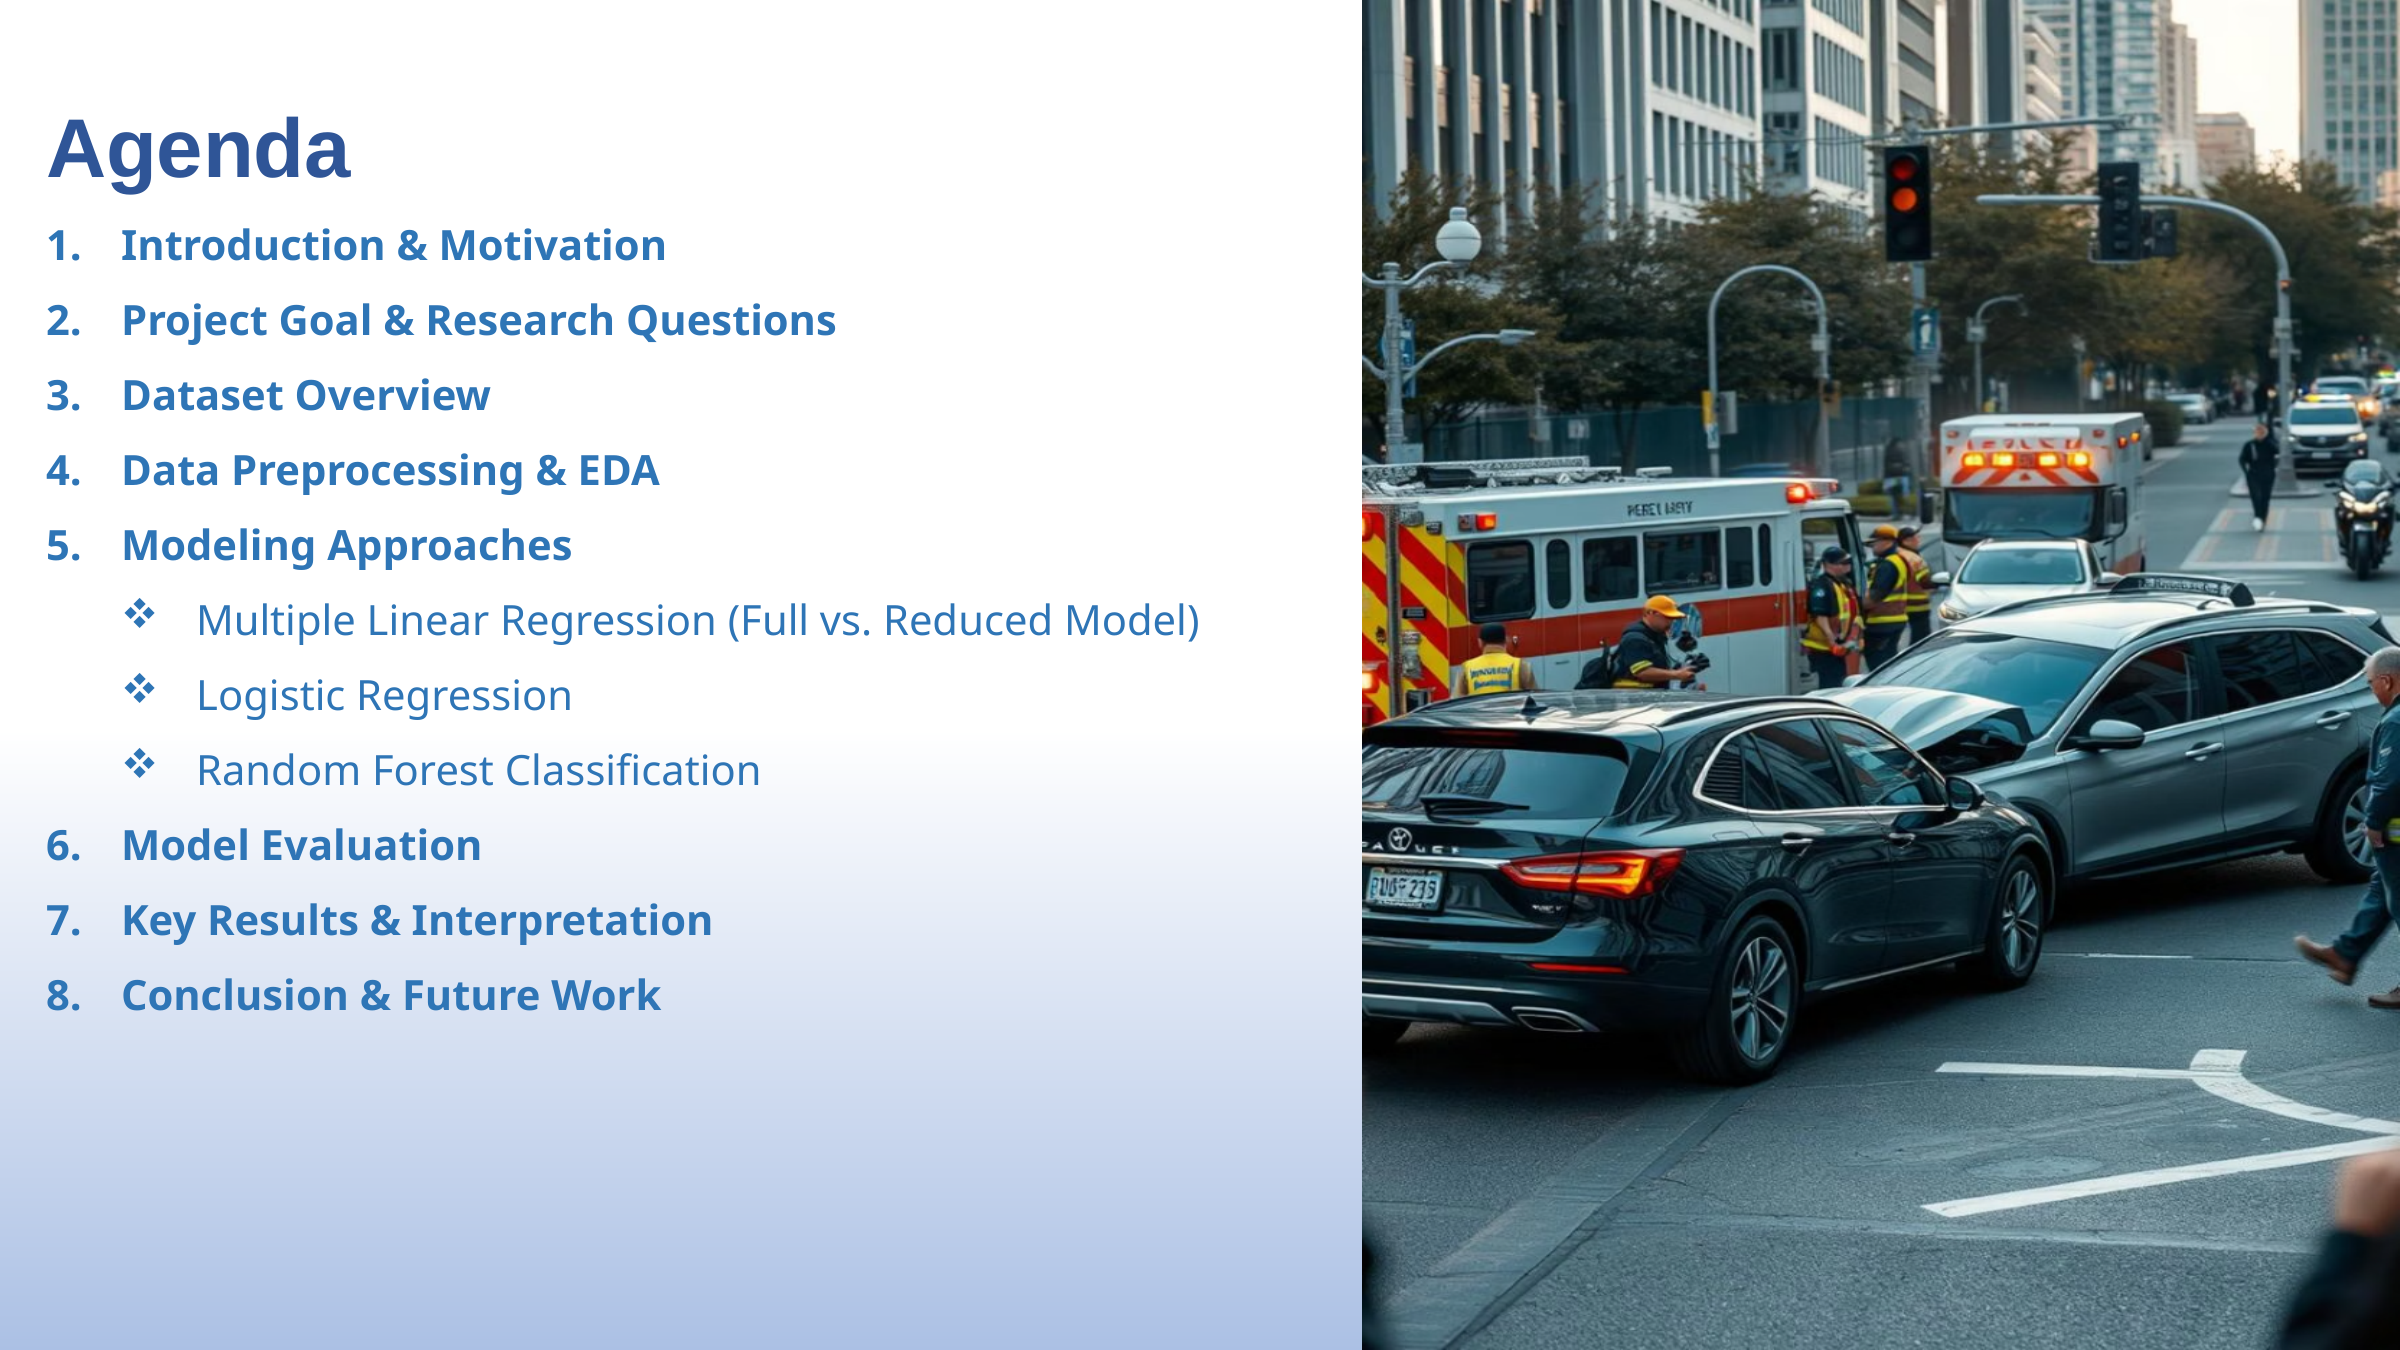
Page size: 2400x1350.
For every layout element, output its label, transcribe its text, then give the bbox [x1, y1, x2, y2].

picture [1362, 0, 2400, 1350]
text_box Agenda Introduction & Motivation Project Goal & Research Questions Dataset Overview Data Preprocessing & EDA Modeling Approaches Multiple Linear Regression (Full vs. Reduced Model) Logistic Regression Random Forest Classification Model Evaluation Key Results & Interpretation Conclusion & Future Work [31, 36, 1232, 1251]
